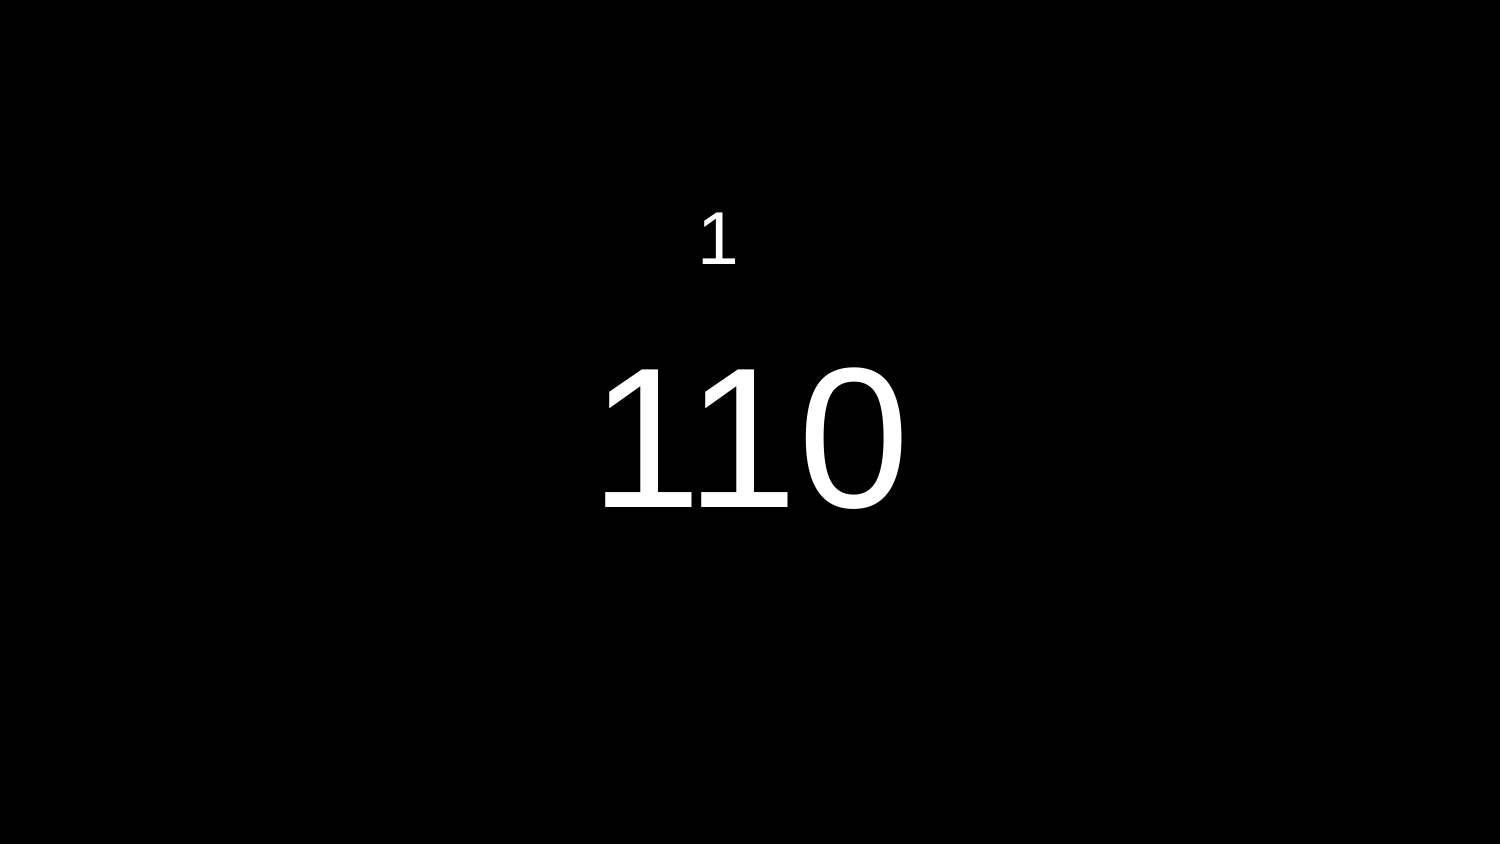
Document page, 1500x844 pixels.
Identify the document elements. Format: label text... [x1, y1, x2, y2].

text_box 110 [395, 292, 1105, 552]
text_box 1 [672, 174, 828, 293]
